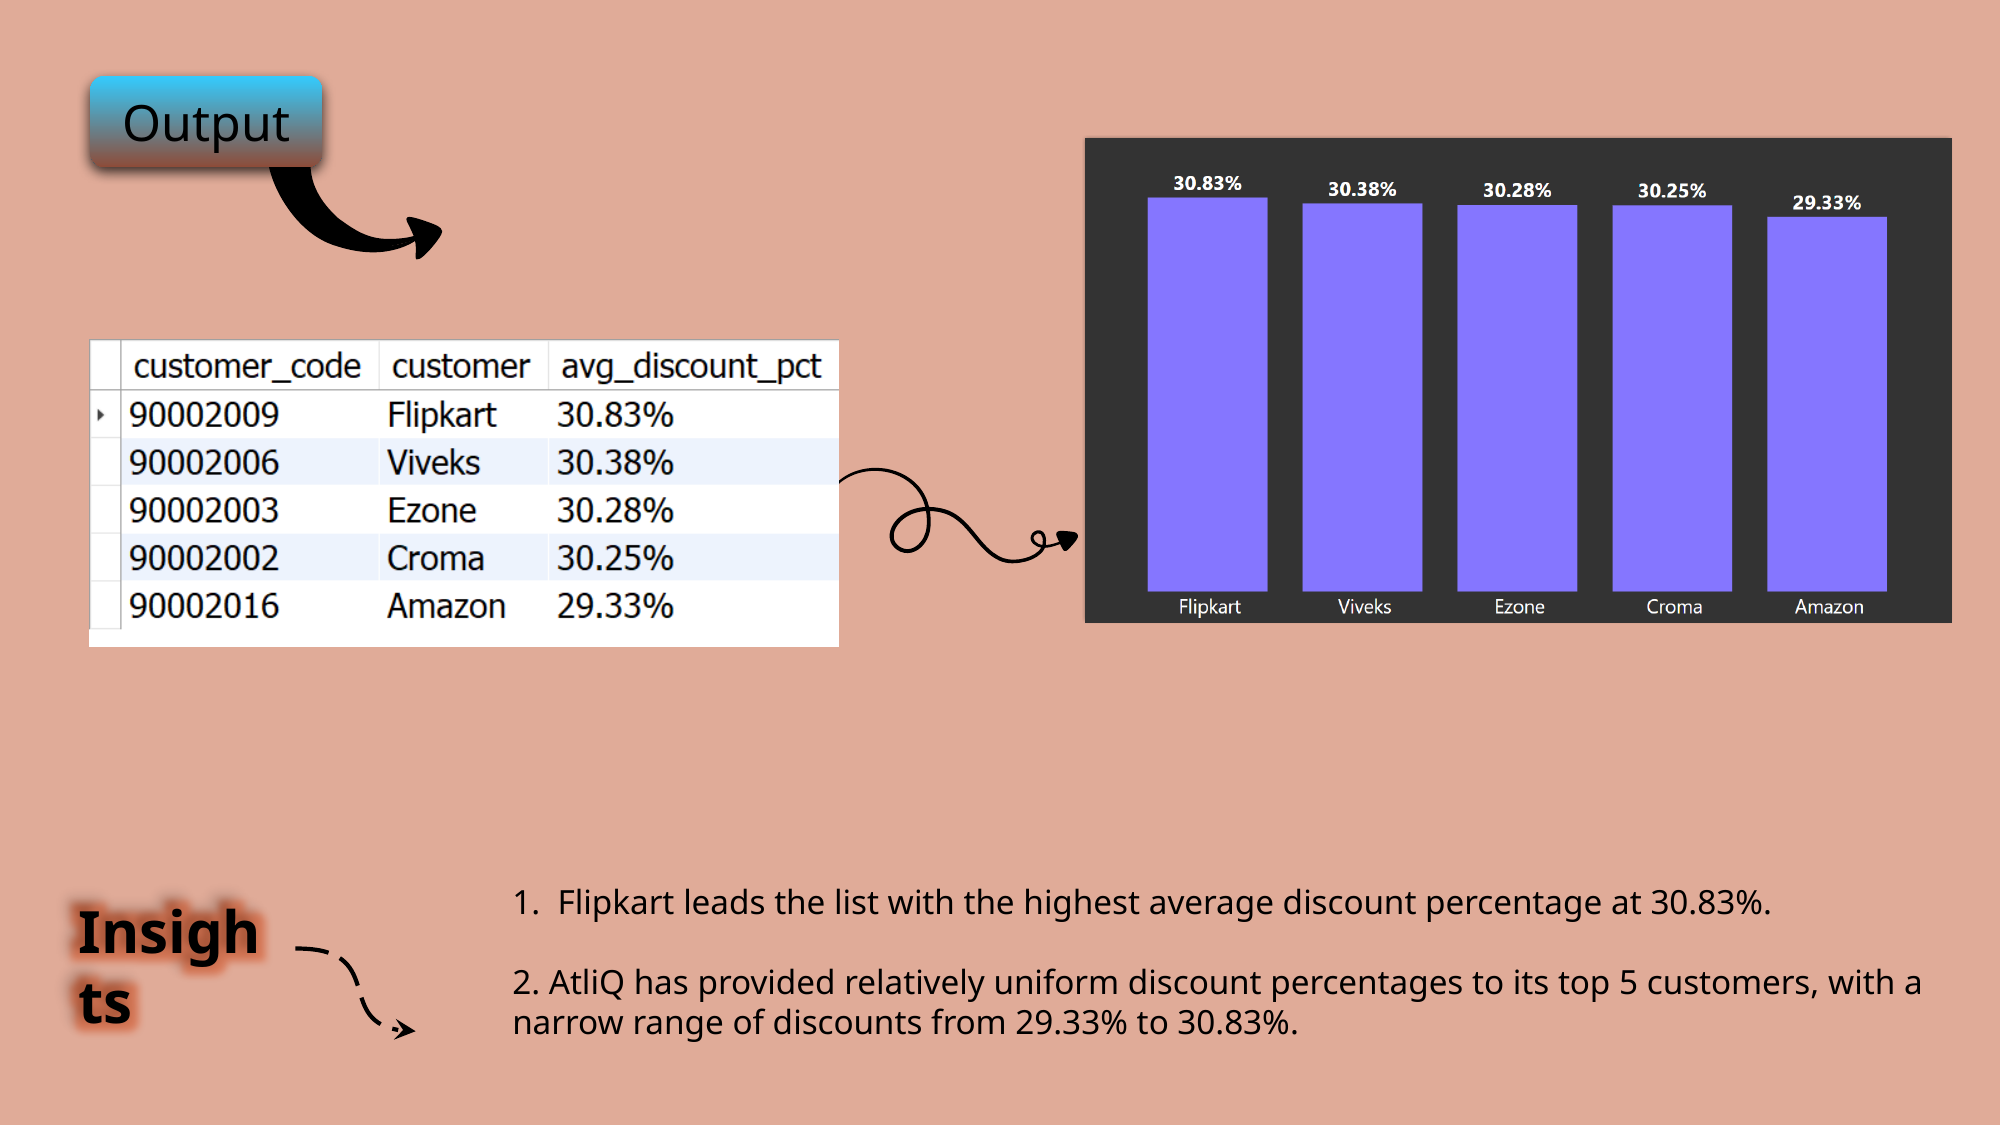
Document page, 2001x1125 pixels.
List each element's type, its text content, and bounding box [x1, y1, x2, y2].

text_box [63, 873, 1952, 1051]
text_box Output [90, 75, 323, 168]
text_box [846, 466, 1079, 563]
picture [89, 339, 840, 647]
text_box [260, 136, 442, 256]
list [1085, 138, 1952, 623]
